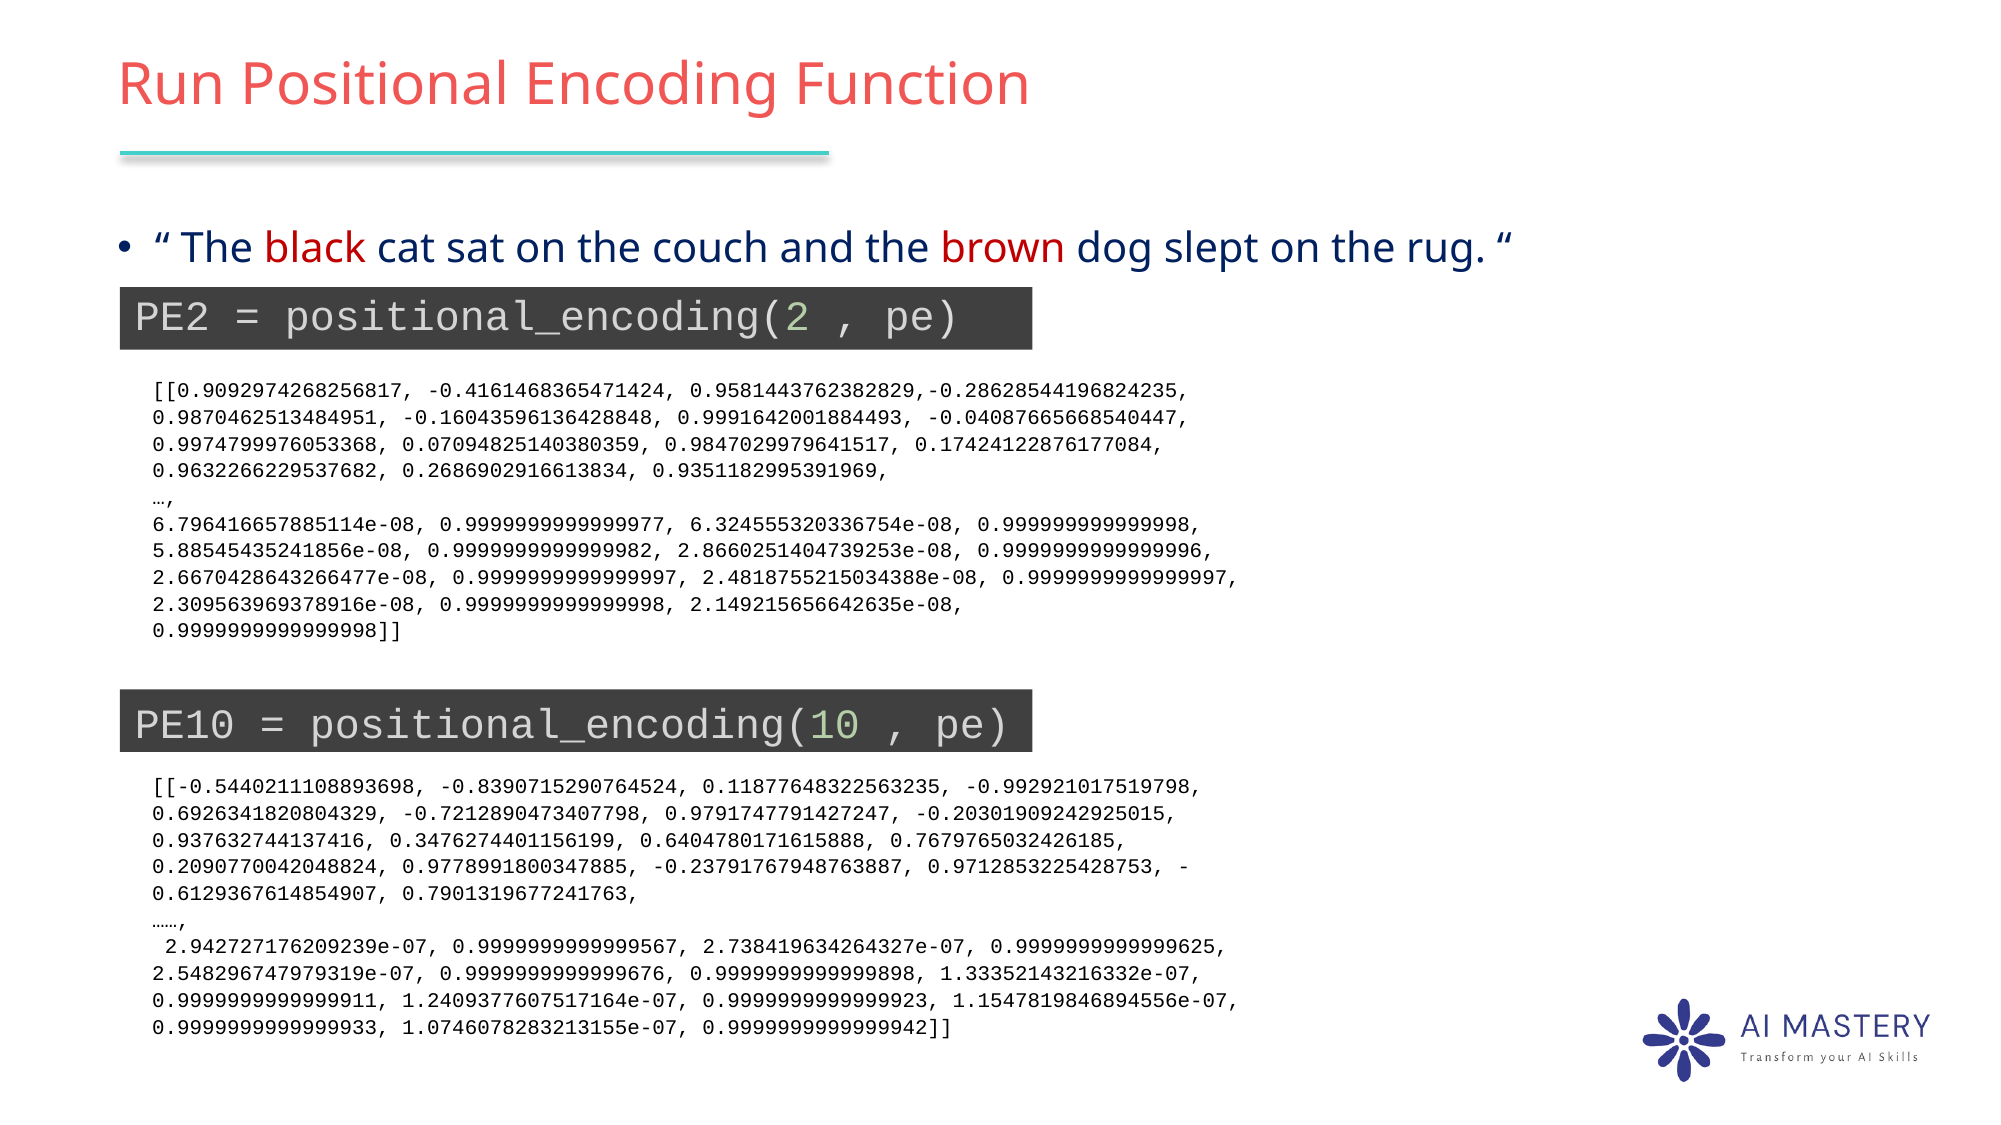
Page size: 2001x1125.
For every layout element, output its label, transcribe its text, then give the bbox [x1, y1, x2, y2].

text_box [[-0.5440211108893698, -0.8390715290764524, 0.11877648322563235, -0.992921017519798, 0.6926341820804329, -0.7212890473407798, 0.9791747791427247, -0.20301909242925015, 0.937632744137416, 0.3476274401156199, 0.6404780171615888, 0.7679765032426185, 0.2090770042048824, 0.9778991800347885, -0.23791767948763887, 0.9712853225428753, -0.6129367614854907, 0.7901319677241763, ……, 2.942727176209239e-07, 0.9999999999999567, 2.738419634264327e-07, 0.9999999999999625, 2.548296747979319e-07, 0.9999999999999676, 0.9999999999999898, 1.33352143216332e-07, 0.9999999999999911, 1.2409377607517164e-07, 0.9999999999999923, 1.1547819846894556e-07, 0.9999999999999933, 1.0746078283213155e-07, 0.9999999999999942]] [137, 763, 1260, 1046]
text_box PE2 = positional_encoding(2 , pe) [119, 287, 1033, 350]
title Run Positional Encoding Function [102, 0, 1828, 195]
text_box PE10 = positional_encoding(10 , pe) [119, 689, 1033, 752]
text_box [[0.9092974268256817, -0.4161468365471424, 0.9581443762382829,-0.28628544196824235, 0.9870462513484951, -0.16043596136428848, 0.9991642001884493, -0.04087665668540447, 0.9974799976053368, 0.07094825140380359, 0.9847029979641517, 0.17424122876177084, 0.9632266229537682, 0.2686902916613834, 0.9351182995391969, …, 6.796416657885114e-08, 0.9999999999999977, 6.324555320336754e-08, 0.999999999999998, 5.88545435241856e-08, 0.9999999999999982, 2.8660251404739253e-08, 0.9999999999999996, 2.6670428643266477e-08, 0.9999999999999997, 2.4818755215034388e-08, 0.9999999999999997, 2.309563969378916e-08, 0.9999999999999998, 2.149215656642635e-08, 0.9999999999999998]] [137, 367, 1408, 650]
text_box [1629, 984, 1710, 1097]
picture [1710, 924, 2000, 1125]
list “ The black cat sat on the couch and the brown dog slept on the rug. “ [102, 218, 1781, 1098]
